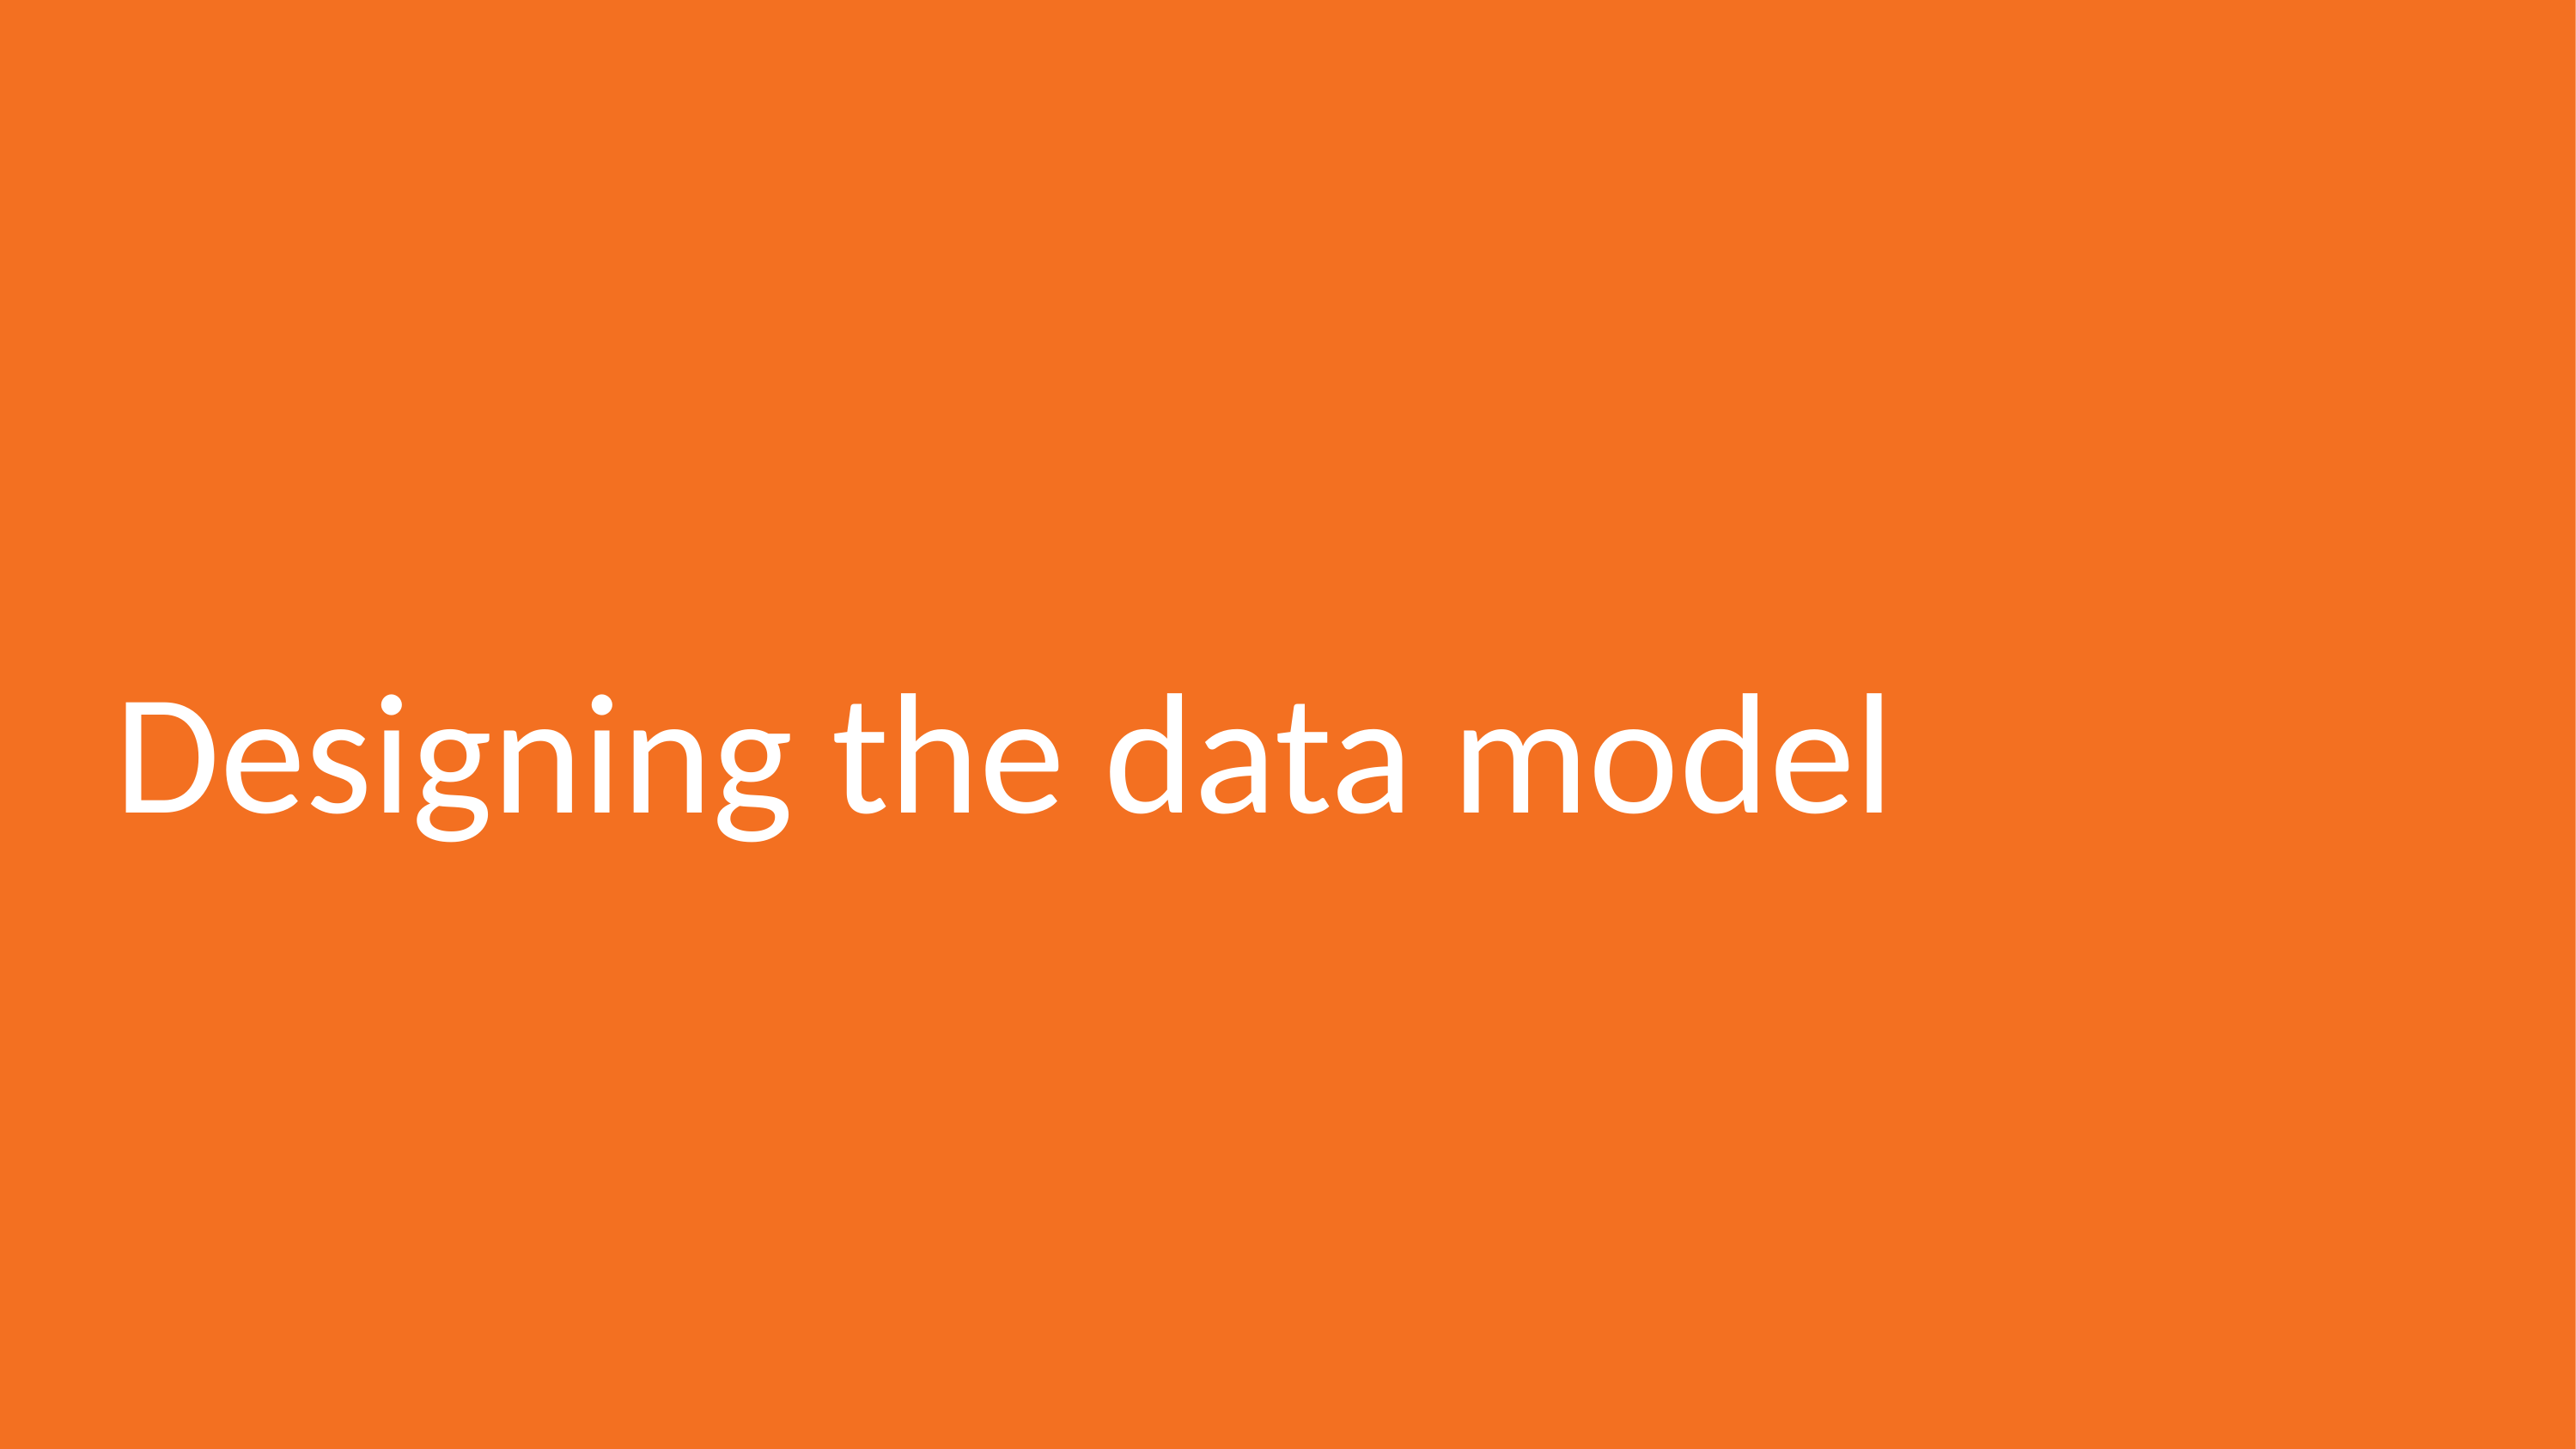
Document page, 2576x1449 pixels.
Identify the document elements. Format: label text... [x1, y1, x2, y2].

title Designing the data model [88, 478, 2472, 874]
